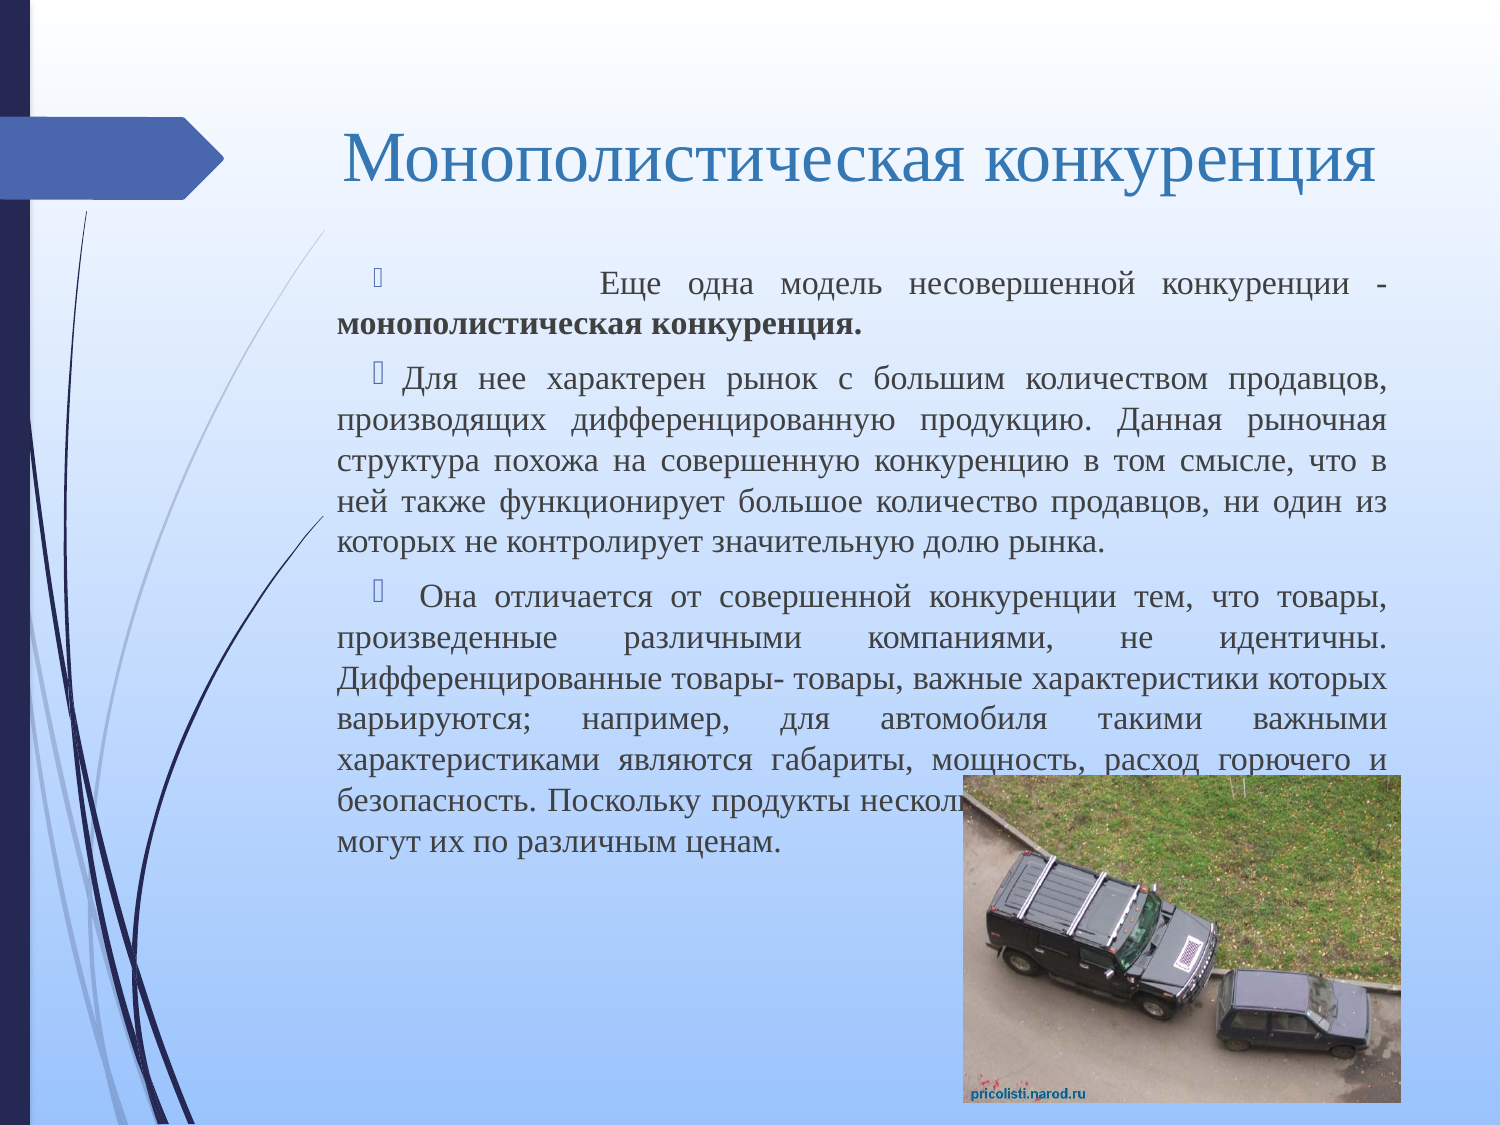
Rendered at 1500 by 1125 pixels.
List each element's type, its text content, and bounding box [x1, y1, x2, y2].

picture [963, 774, 1401, 1104]
list Еще одна модель несовершенной конкуренции - монополистическая конкуренция. Для нее характерен рынок с большим количеством продавцов, производящих дифференцированную продукцию. Данная рыночная структура похожа на совершенную конкуренцию в том смысле, что в ней также функционирует большое количество продавцов, ни один из которых не контролирует значительную долю рынка. Она отличается от совершенной конкуренции тем, что товары, произведенные различными компаниями, не идентичны. Дифференцированные товары- товары, важные характеристики которых варьируются; например, для автомобиля такими важными характеристиками являются габариты, мощность, расход горючего и безопасность. Поскольку продукты несколько отличаются, предприятия могут их по различным ценам. [321, 252, 1404, 873]
title Монополистическая конкуренция [319, 102, 1400, 313]
